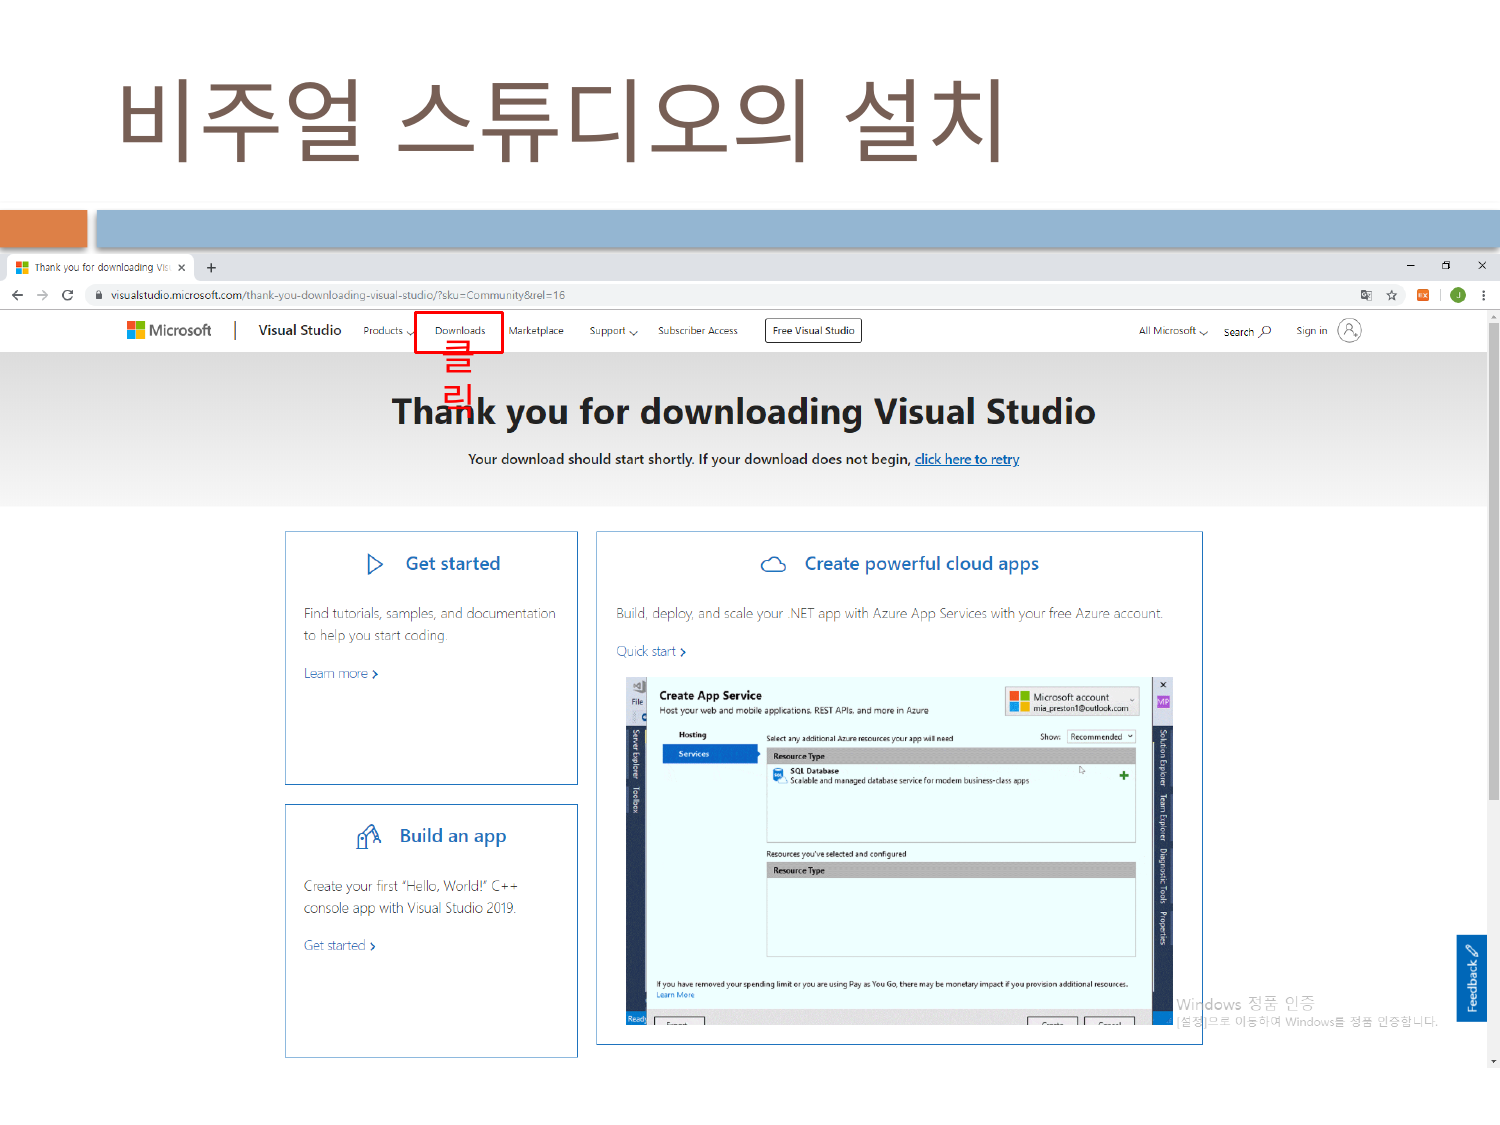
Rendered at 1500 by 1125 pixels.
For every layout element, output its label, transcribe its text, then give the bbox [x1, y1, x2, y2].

picture [0, 254, 1500, 1068]
title 비주얼 스튜디오의 설치 [99, 37, 1438, 200]
